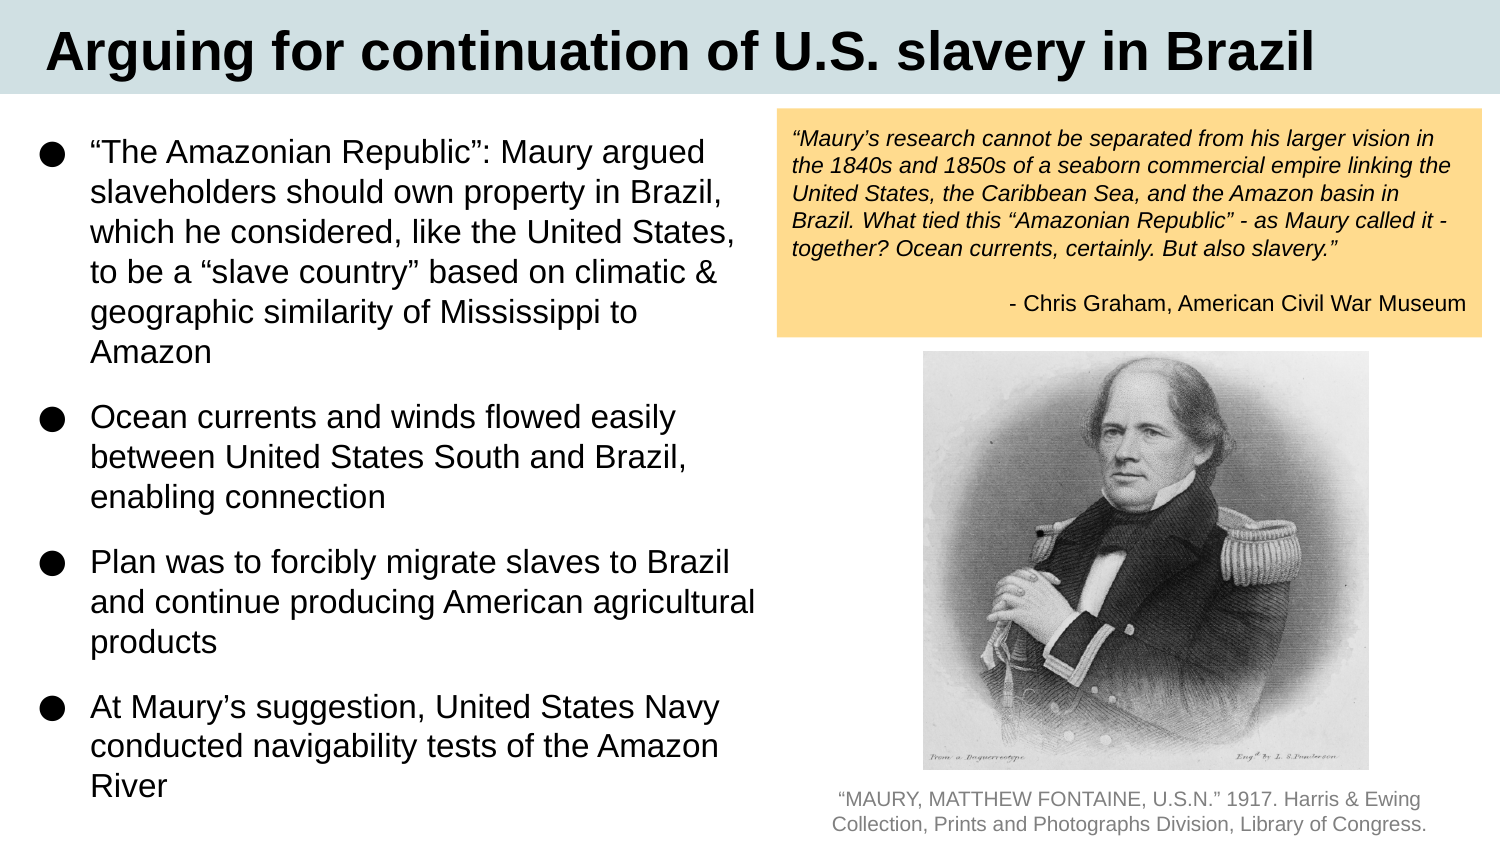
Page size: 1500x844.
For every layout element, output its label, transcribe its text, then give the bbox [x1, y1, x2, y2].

list “The Amazonian Republic”: Maury argued slaveholders should own property in Brazil, which he considered, like the United States, to be a “slave country” based on climatic & geographic similarity of Mississippi to Amazon Ocean currents and winds flowed easily between United States South and Brazil, enabling connection Plan was to forcibly migrate slaves to Brazil and continue producing American agricultural products At Maury’s suggestion, United States Navy conducted navigability tests of the Amazon River [0, 115, 781, 770]
picture [922, 351, 1369, 771]
text_box “Maury’s research cannot be separated from his larger vision in the 1840s and 1850s of a seaborn commercial empire linking the United States, the Caribbean Sea, and the Amazon basin in Brazil. What tied this “Amazonian Republic” - as Maury called it - together? Ocean currents, certainly. But also slavery.” - Chris Graham, American Civil War Museum [776, 108, 1482, 338]
text_box Arguing for continuation of U.S. slavery in Brazil [0, 0, 1500, 94]
text_box “MAURY, MATTHEW FONTAINE, U.S.N.” 1917. Harris & Ewing Collection, Prints and Photographs Division, Library of Congress. [795, 770, 1464, 844]
